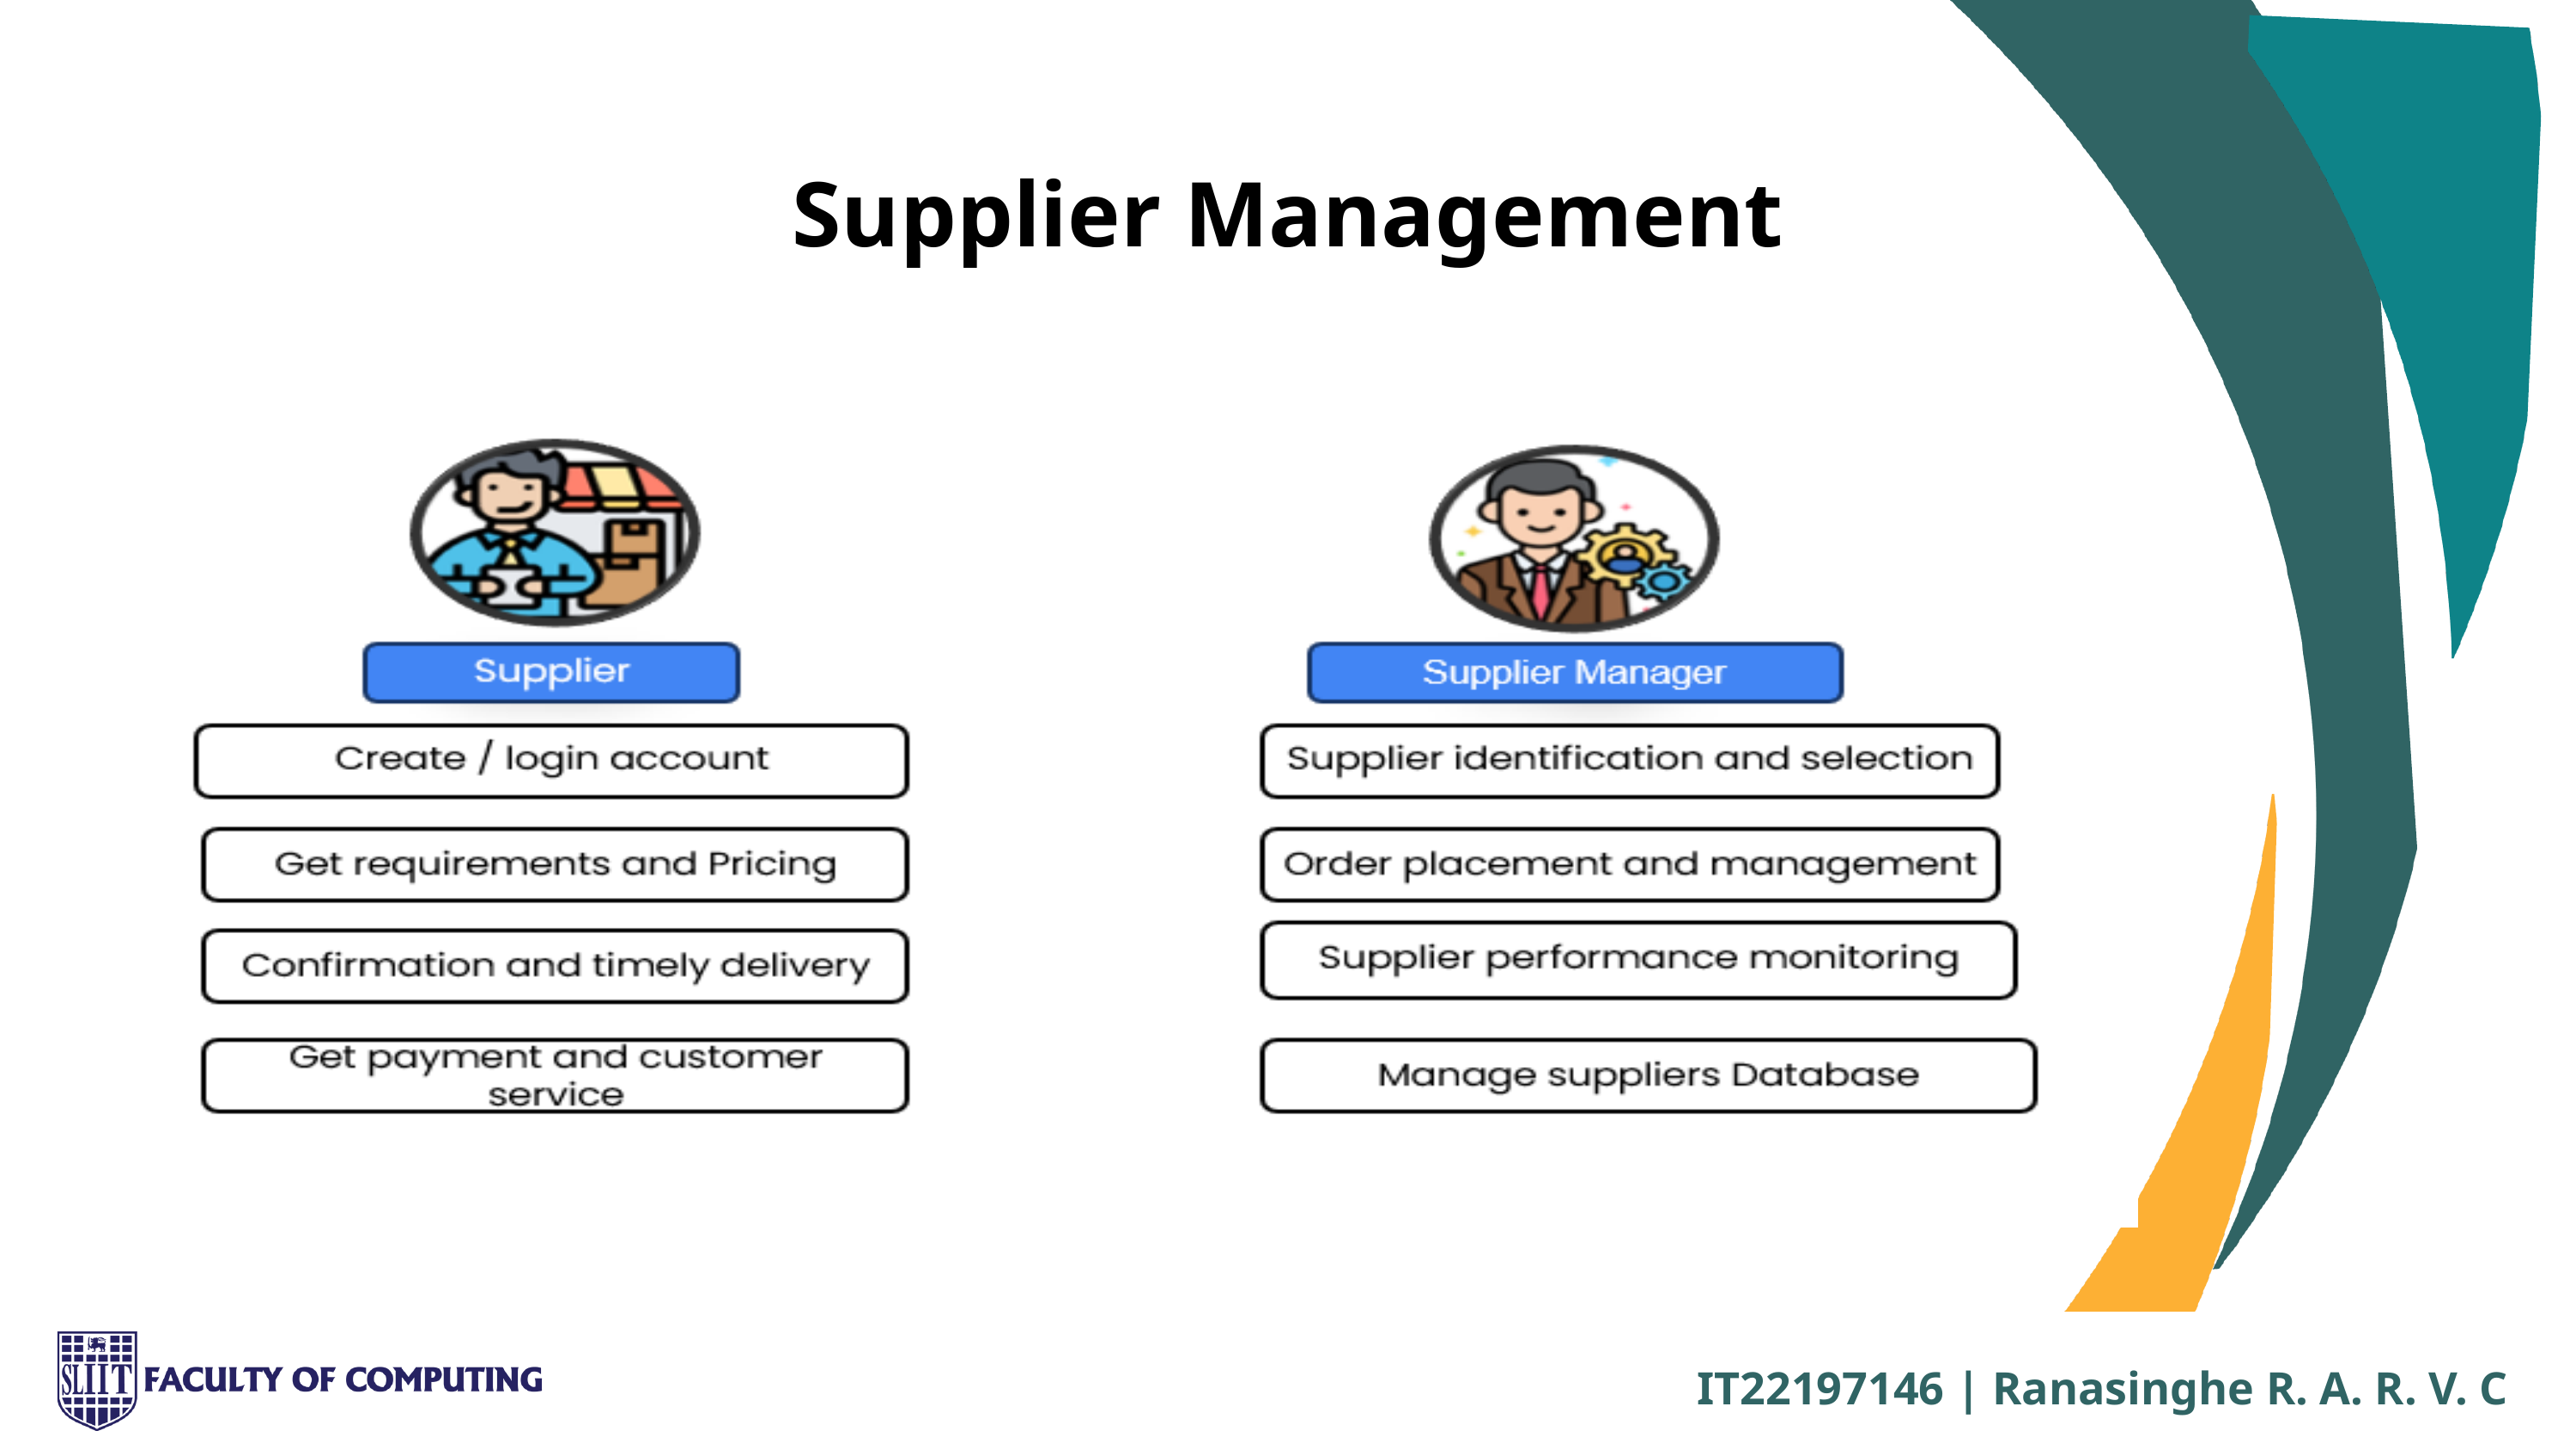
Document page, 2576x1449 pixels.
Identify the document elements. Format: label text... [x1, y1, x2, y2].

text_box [1829, 0, 2546, 1309]
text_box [0, 1311, 2576, 1449]
picture [159, 339, 2138, 1228]
text_box Supplier Management [556, 143, 1826, 265]
